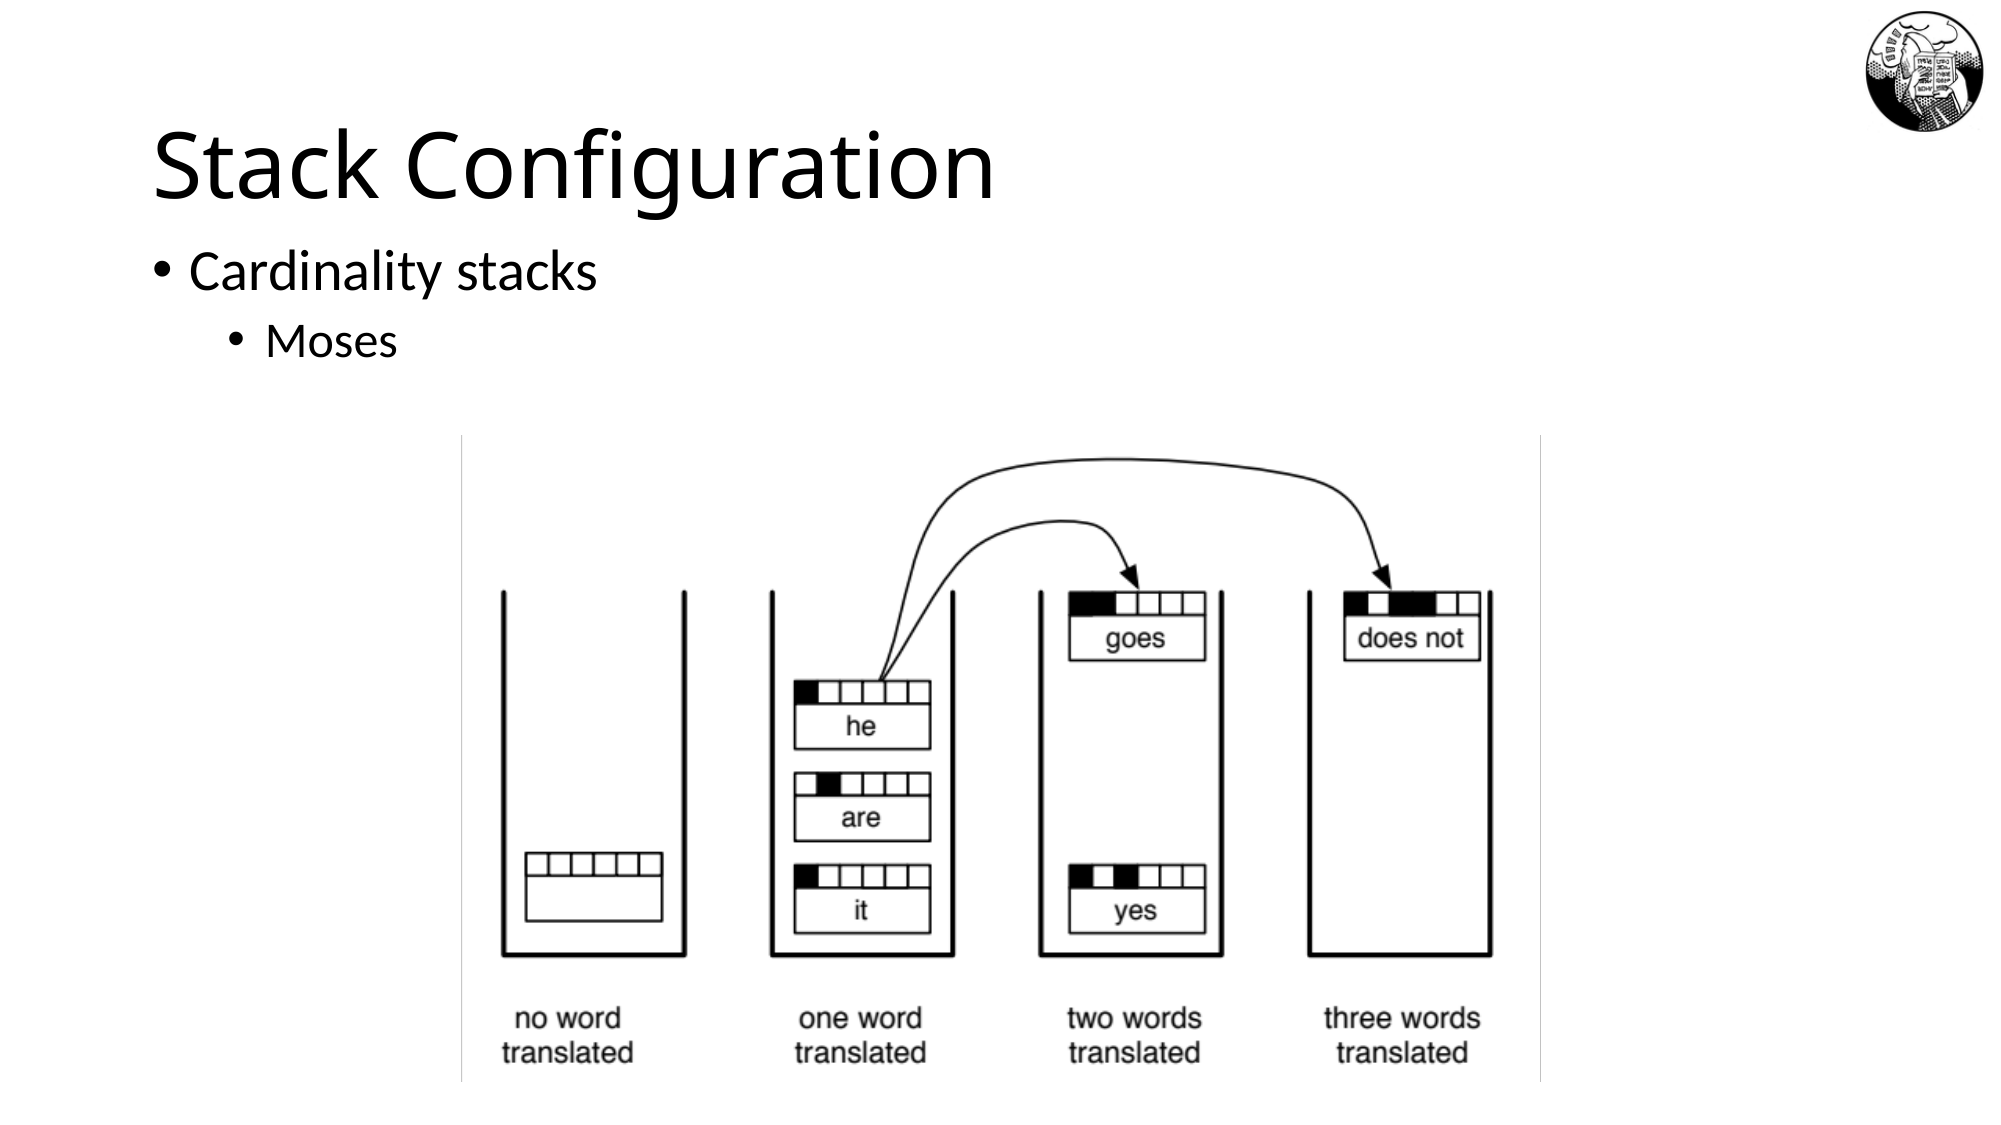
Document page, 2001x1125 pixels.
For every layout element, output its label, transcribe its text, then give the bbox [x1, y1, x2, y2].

picture [1862, 10, 1986, 134]
list Cardinality stacks Moses [137, 233, 1863, 1014]
title Stack Configuration [137, 59, 1863, 233]
picture [437, 435, 1563, 1082]
